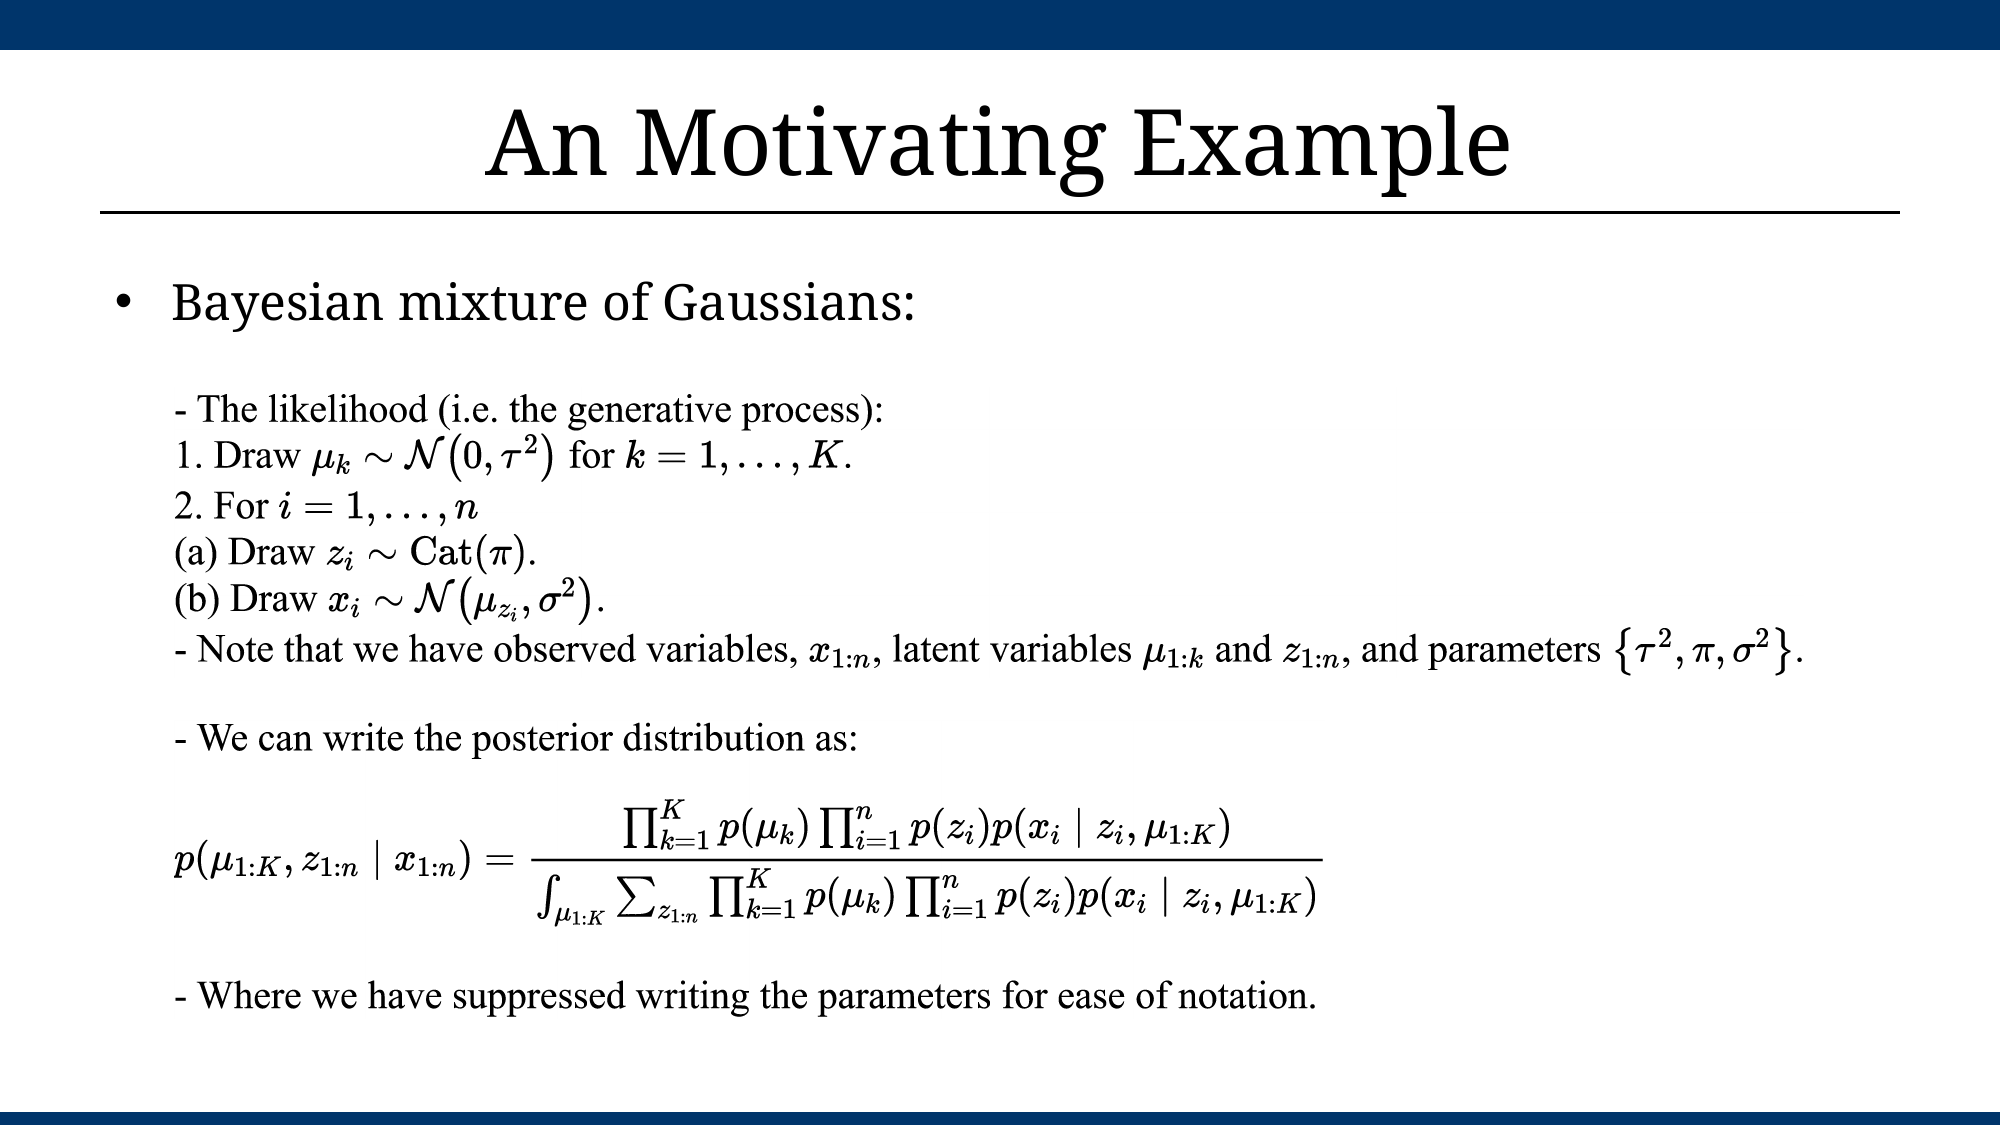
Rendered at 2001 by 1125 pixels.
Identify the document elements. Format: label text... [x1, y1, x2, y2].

picture [174, 720, 1325, 1020]
picture [174, 387, 1805, 679]
title An Motivating Example [99, 45, 1900, 233]
list Bayesian mixture of Gaussians: [99, 262, 1900, 1005]
